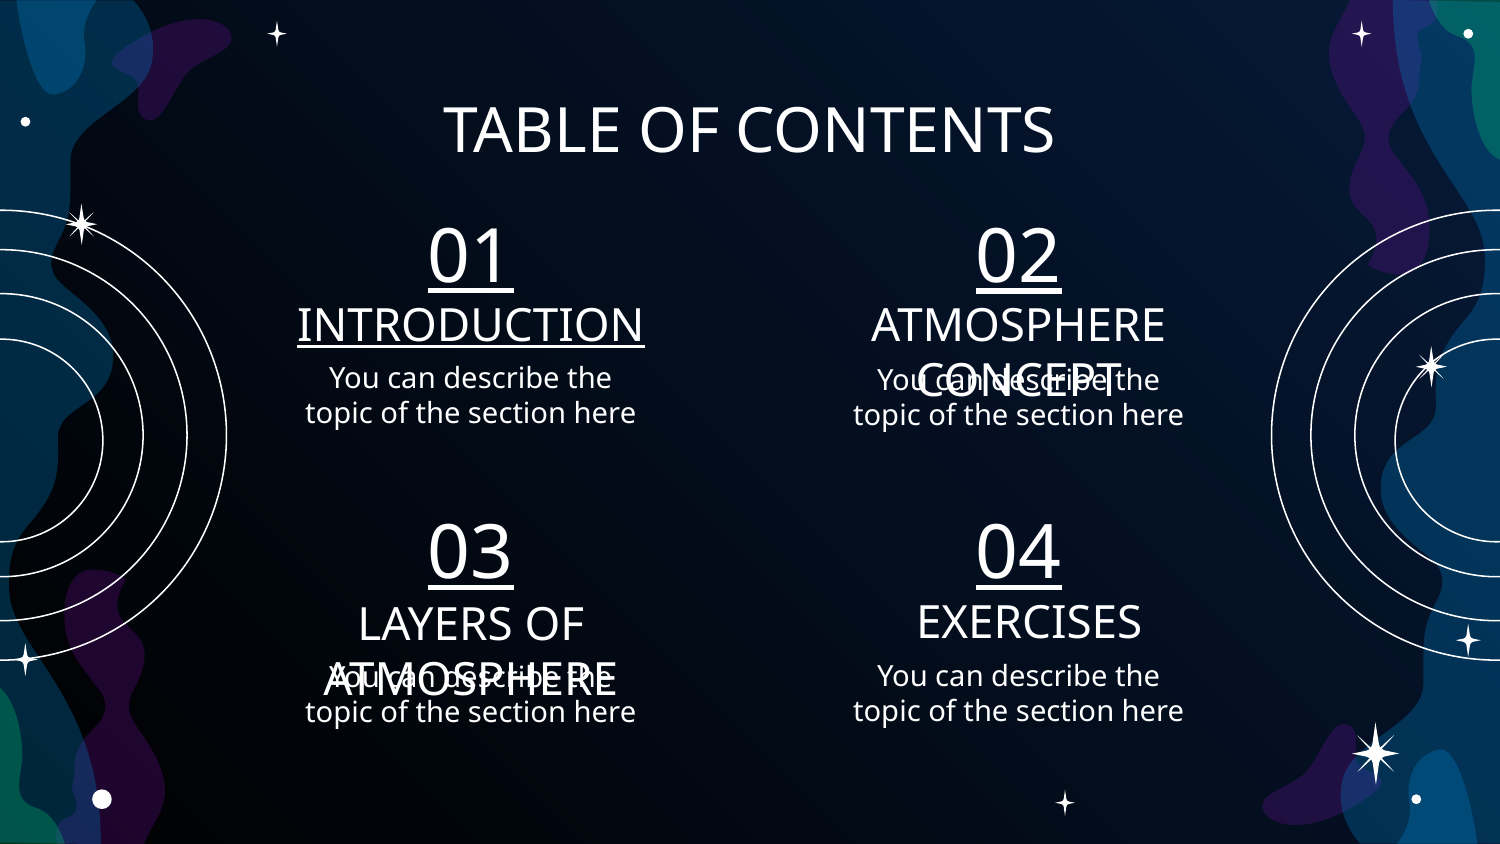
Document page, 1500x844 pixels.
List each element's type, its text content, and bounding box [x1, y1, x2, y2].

subtitle ATMOSPHERE CONCEPT [758, 280, 1280, 362]
subtitle LAYERS OF ATMOSPHERE [210, 579, 732, 661]
subtitle You can describe the topic of the section here [277, 344, 665, 445]
title 04 [922, 489, 1116, 577]
title 03 [374, 489, 568, 579]
subtitle EXERCISES [768, 577, 1290, 659]
subtitle You can describe the topic of the section here [277, 643, 665, 744]
title TABLE OF CONTENTS [245, 75, 1255, 170]
subtitle INTRODUCTION [210, 280, 732, 362]
title 01 [374, 192, 568, 280]
title 02 [922, 192, 1116, 280]
subtitle You can describe the topic of the section here [825, 345, 1213, 446]
subtitle You can describe the topic of the section here [825, 642, 1213, 743]
